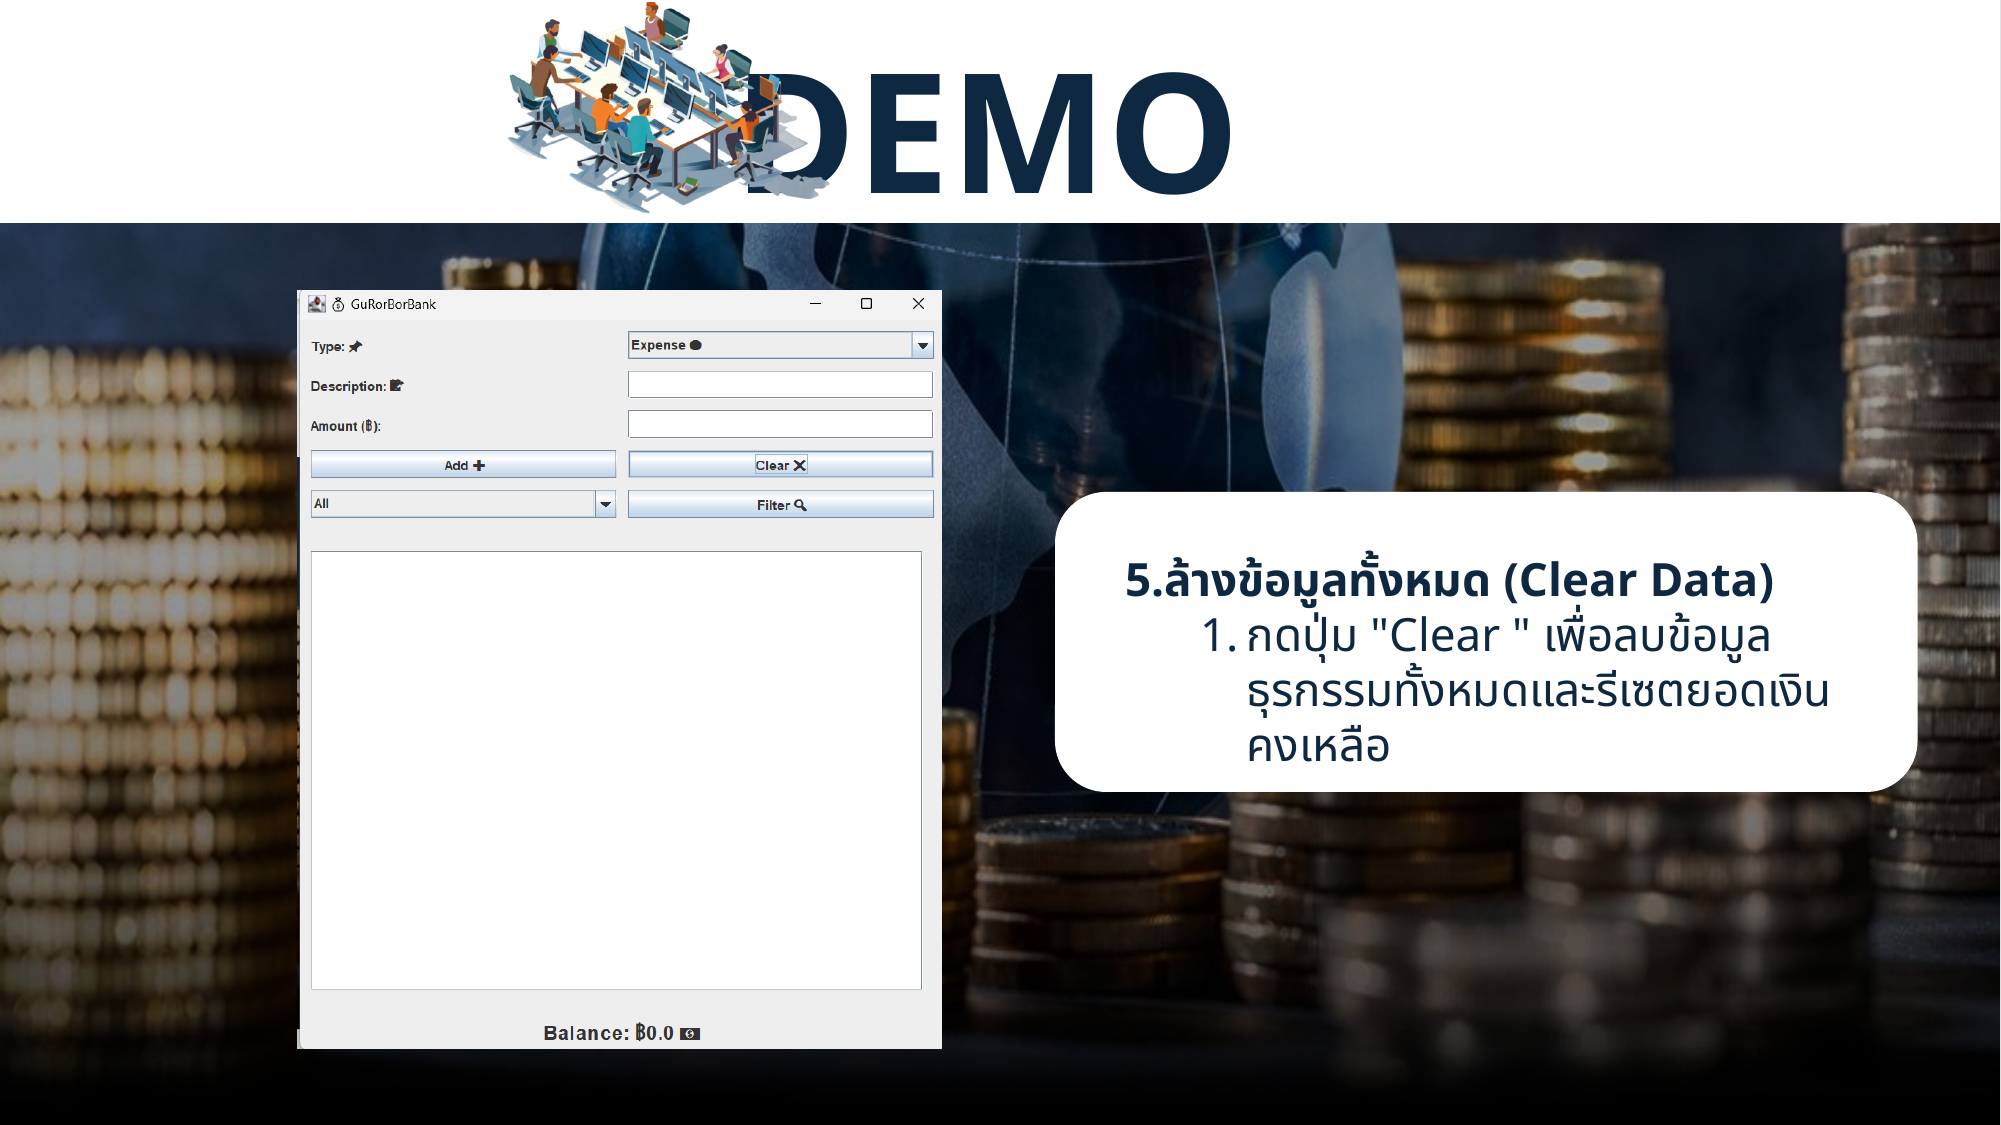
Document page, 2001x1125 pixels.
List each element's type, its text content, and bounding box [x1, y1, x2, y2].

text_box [1023, 492, 1917, 791]
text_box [0, 0, 2000, 238]
picture [0, 0, 2001, 1125]
text_box 5.ล้างข้อมูลทั้งหมด (Clear Data) กดปุ่ม "Clear " เพื่อลบข้อมูลธุรกรรมทั้งหมดและรีเซตยอดเงินคงเหลือ [1110, 791, 1899, 834]
picture [447, 2, 841, 223]
